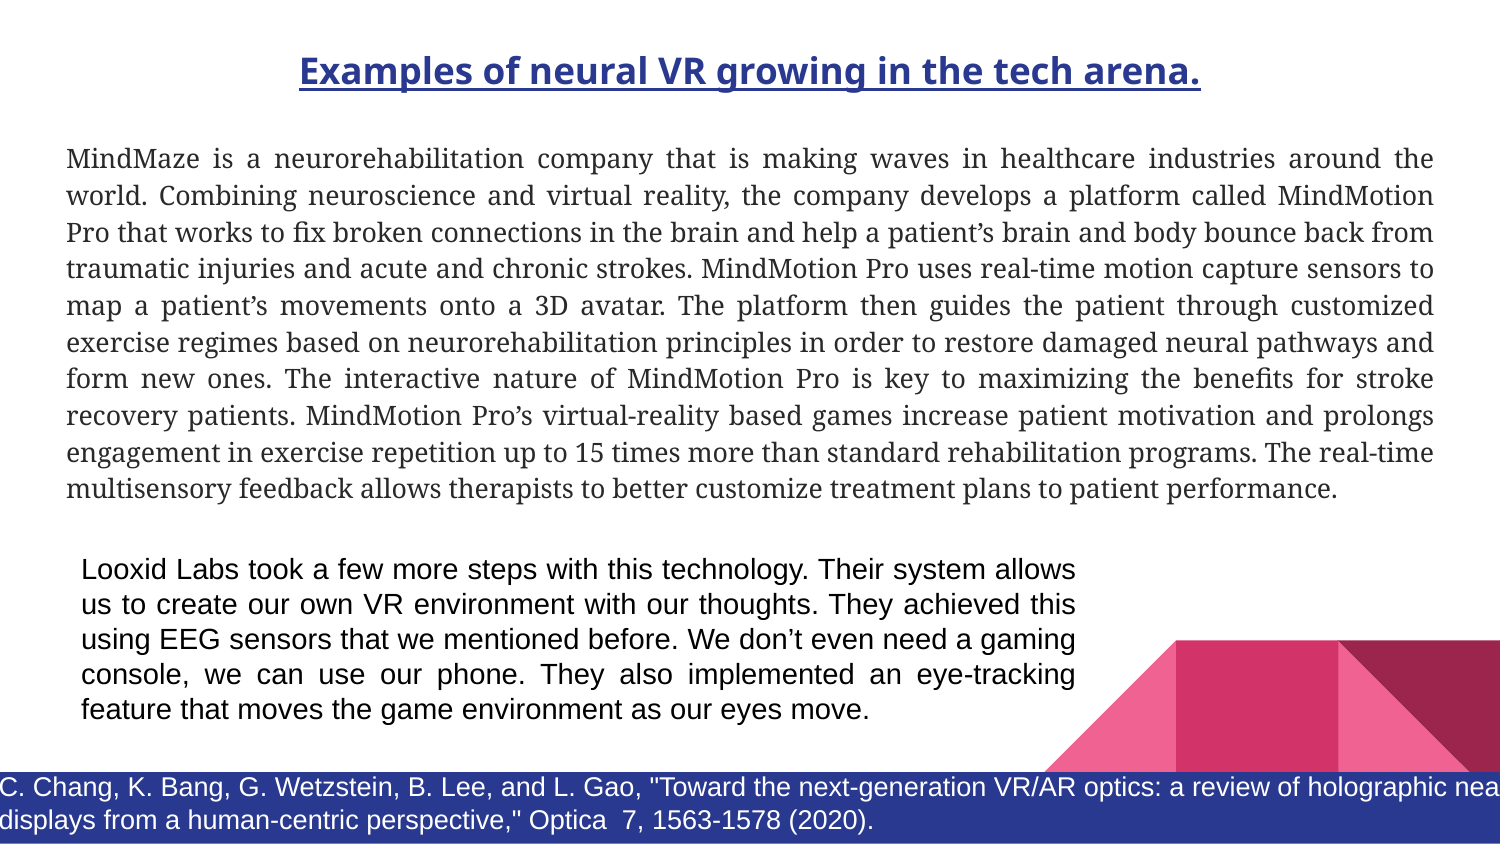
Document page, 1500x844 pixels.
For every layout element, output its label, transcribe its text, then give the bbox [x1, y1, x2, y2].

text_box C. Chang, K. Bang, G. Wetzstein, B. Lee, and L. Gao, "Toward the next-generation VR/AR optics: a review of holographic near-eye displays from a human-centric perspective," Optica 7, 1563-1578 (2020). [0, 754, 1500, 844]
list MindMaze is a neurorehabilitation company that is making waves in healthcare industries around the world. Combining neuroscience and virtual reality, the company develops a platform called MindMotion Pro that works to fix broken connections in the brain and help a patient’s brain and body bounce back from traumatic injuries and acute and chronic strokes. MindMotion Pro uses real-time motion capture sensors to map a patient’s movements onto a 3D avatar. The platform then guides the patient through customized exercise regimes based on neurorehabilitation principles in order to restore damaged neural pathways and form new ones. The interactive nature of MindMotion Pro is key to maximizing the benefits for stroke recovery patients. MindMotion Pro’s virtual-reality based games increase patient motivation and prolongs engagement in exercise repetition up to 15 times more than standard rehabilitation programs. The real-time multisensory feedback allows therapists to better customize treatment plans to patient performance. [51, 122, 1449, 536]
title Examples of neural VR growing in the tech arena. [51, 33, 1449, 101]
text_box Looxid Labs took a few more steps with this technology. Their system allows us to create our own VR environment with our thoughts. They achieved this using EEG sensors that we mentioned before. We don’t even need a gaming console, we can use our phone. They also implemented an eye-tracking feature that moves the game environment as our eyes move. [66, 535, 1093, 741]
